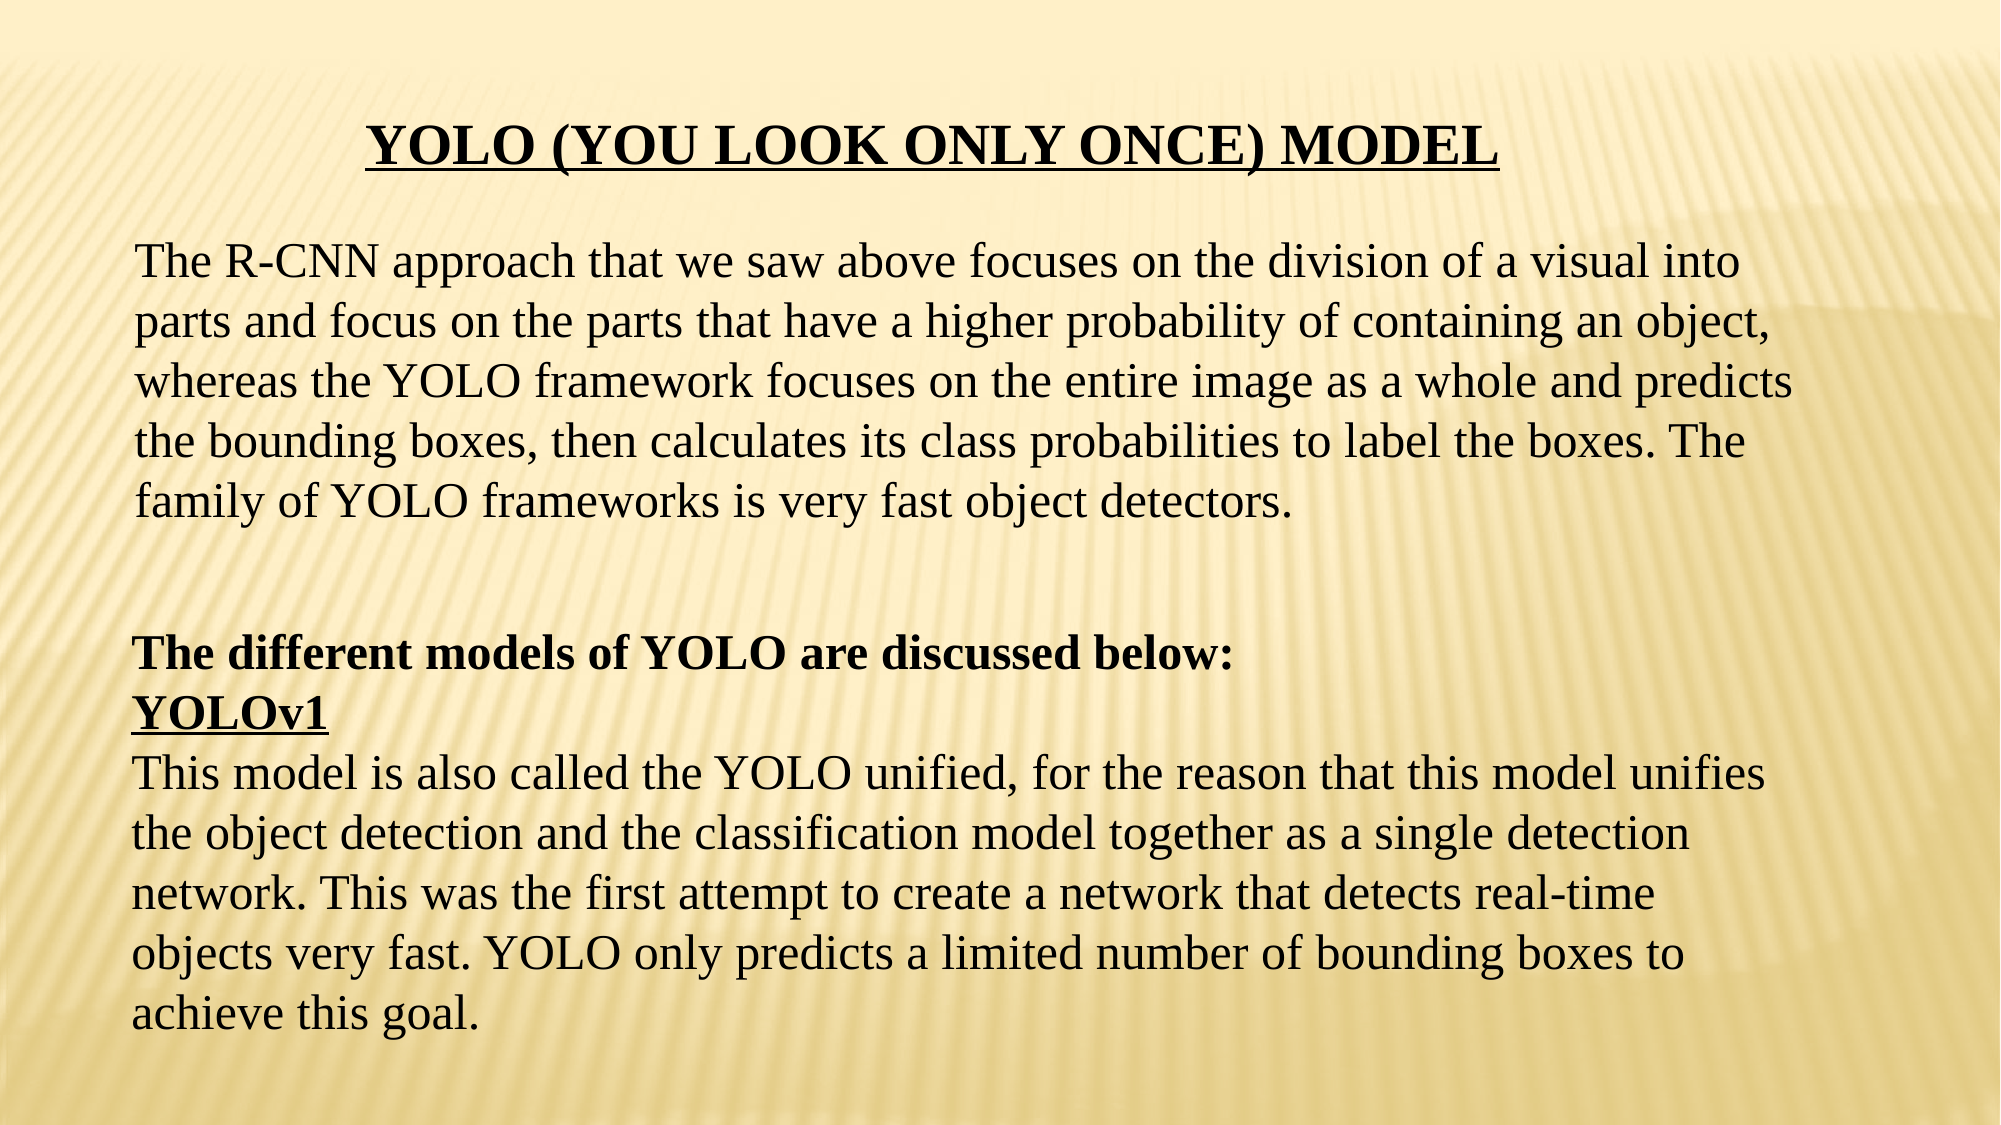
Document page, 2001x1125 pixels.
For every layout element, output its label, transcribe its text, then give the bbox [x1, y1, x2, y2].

text_box The different models of YOLO are discussed below: YOLOv1 This model is also called the YOLO unified, for the reason that this model unifies the object detection and the classification model together as a single detection network. This was the first attempt to create a network that detects real-time objects very fast. YOLO only predicts a limited number of bounding boxes to achieve this goal. [116, 612, 1819, 1047]
text_box YOLO (YOU LOOK ONLY ONCE) MODEL [263, 98, 1799, 184]
text_box The R-CNN approach that we saw above focuses on the division of a visual into parts and focus on the parts that have a higher probability of containing an object, whereas the YOLO framework focuses on the entire image as a whole and predicts the bounding boxes, then calculates its class probabilities to label the boxes. The family of YOLO frameworks is very fast object detectors. [119, 219, 1823, 535]
